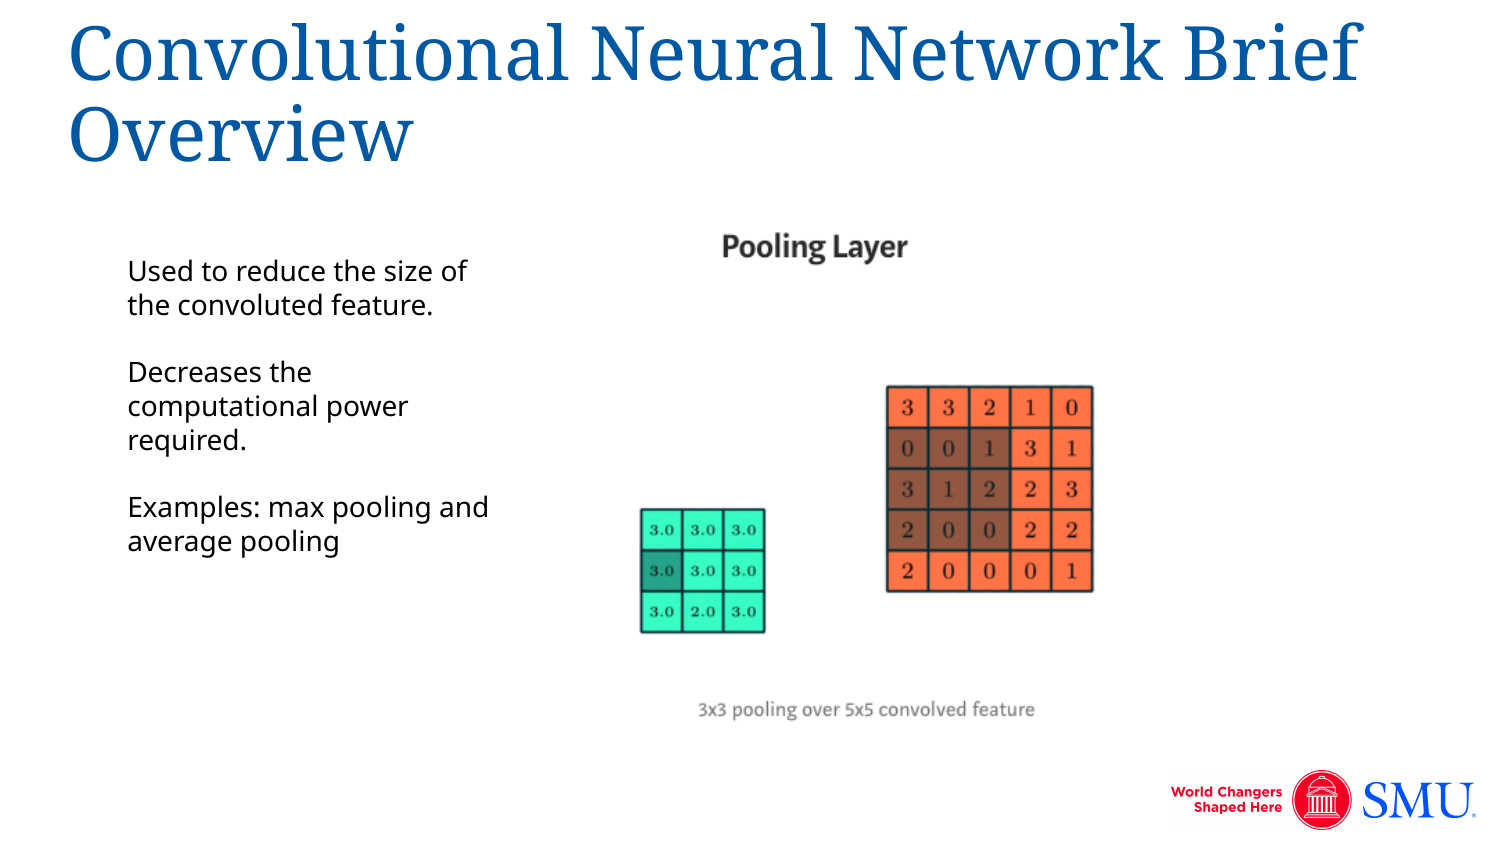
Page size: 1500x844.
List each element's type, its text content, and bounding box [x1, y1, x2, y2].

title Convolutional Neural Network Brief Overview [52, 0, 1500, 194]
picture [570, 184, 1186, 755]
text_box Used to reduce the size of the convoluted feature. Decreases the computational power required. Examples: max pooling and average pooling [112, 246, 521, 565]
picture [1171, 770, 1476, 830]
